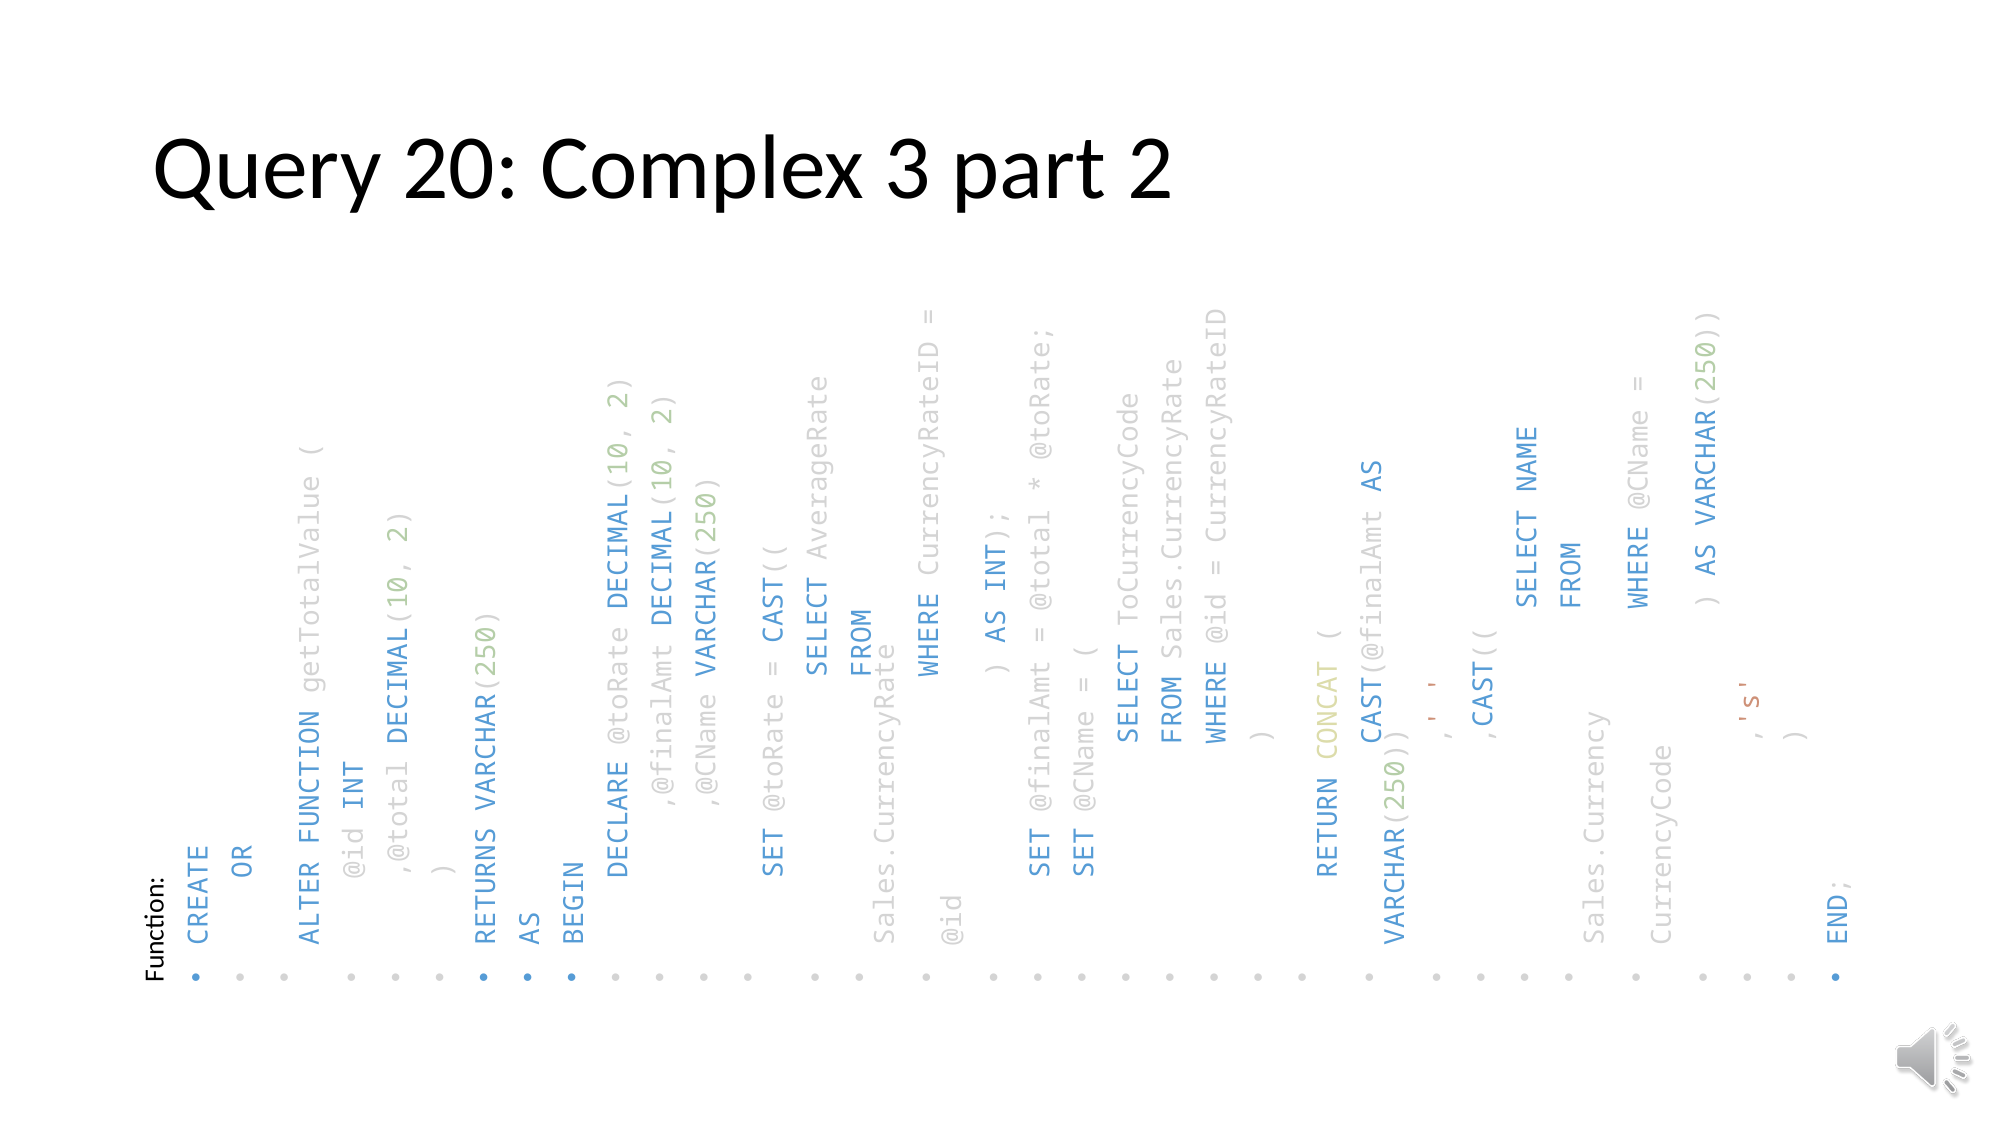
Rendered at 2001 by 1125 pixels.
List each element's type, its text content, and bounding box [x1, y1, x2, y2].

picture [1894, 1019, 1976, 1101]
title Query 20: Complex 3 part 2 [137, 59, 1863, 278]
list Function: CREATE OR ALTER FUNCTION getTotalValue ( @id INT ,@total DECIMAL(10, 2) ) RETURNS VARCHAR(250) AS BEGIN DECLARE @toRate DECIMAL(10, 2) ,@finalAmt DECIMAL(10, 2) ,@CName VARCHAR(250) SET @toRate = CAST(( SELECT AverageRate FROM Sales.CurrencyRate WHERE CurrencyRateID = @id ) AS INT); SET @finalAmt = @total * @toRate; SET @CName = ( SELECT ToCurrencyCode FROM Sales.CurrencyRate WHERE @id = CurrencyRateID ) RETURN CONCAT ( CAST(@finalAmt AS VARCHAR(250)) ,' ' ,CAST(( SELECT NAME FROM Sales.Currency WHERE @CName = CurrencyCode ) AS VARCHAR(250)) ,'s' ) END; [137, 277, 1768, 998]
